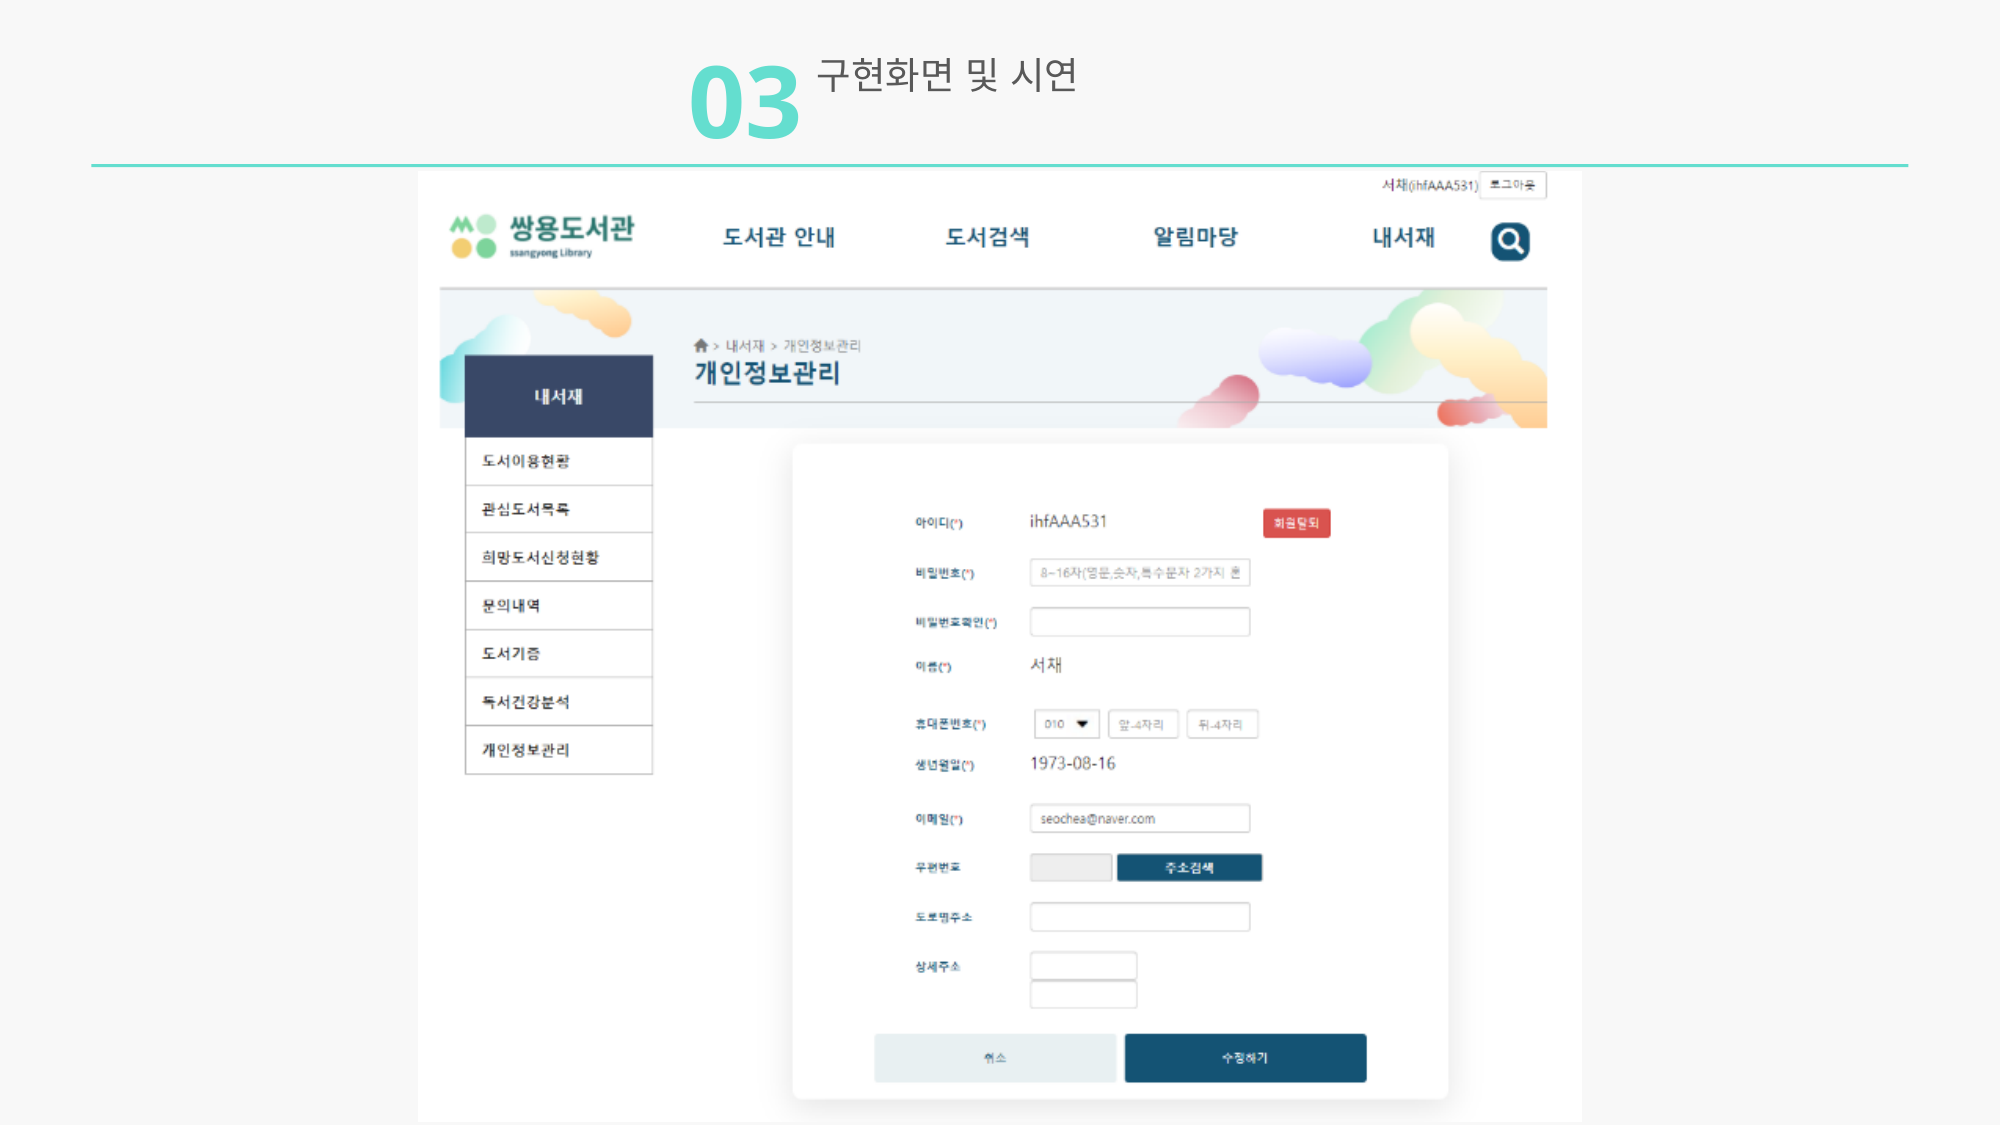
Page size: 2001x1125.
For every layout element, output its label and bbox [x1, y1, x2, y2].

picture [418, 171, 1582, 1122]
text_box [1327, 163, 1909, 168]
text_box [90, 163, 673, 168]
text_box [673, 30, 1327, 168]
